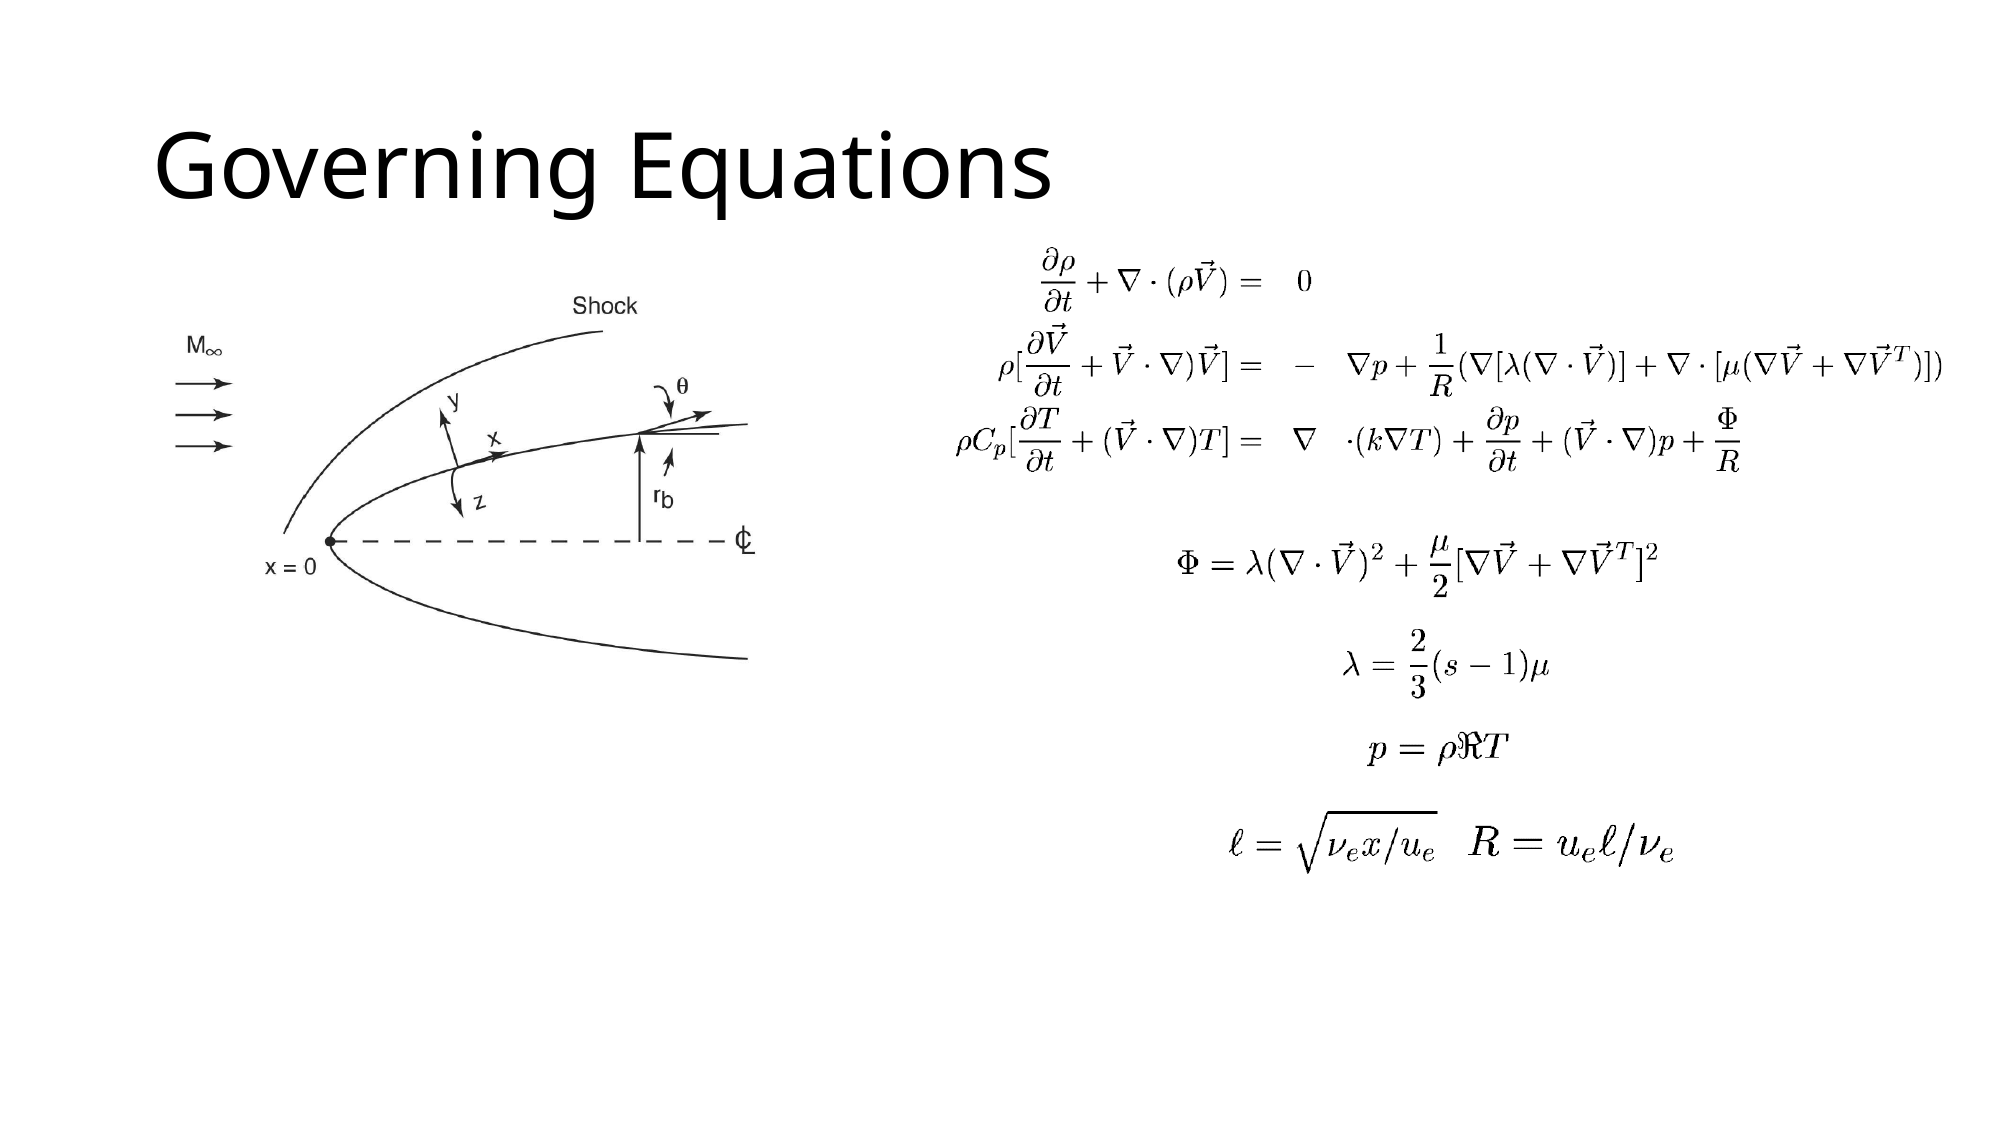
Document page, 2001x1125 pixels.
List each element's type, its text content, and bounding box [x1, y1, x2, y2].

picture [1166, 520, 1670, 605]
picture [136, 276, 779, 698]
picture [1321, 612, 1571, 782]
picture [935, 232, 1957, 490]
picture [1215, 794, 1689, 881]
title Governing Equations [137, 59, 1863, 278]
